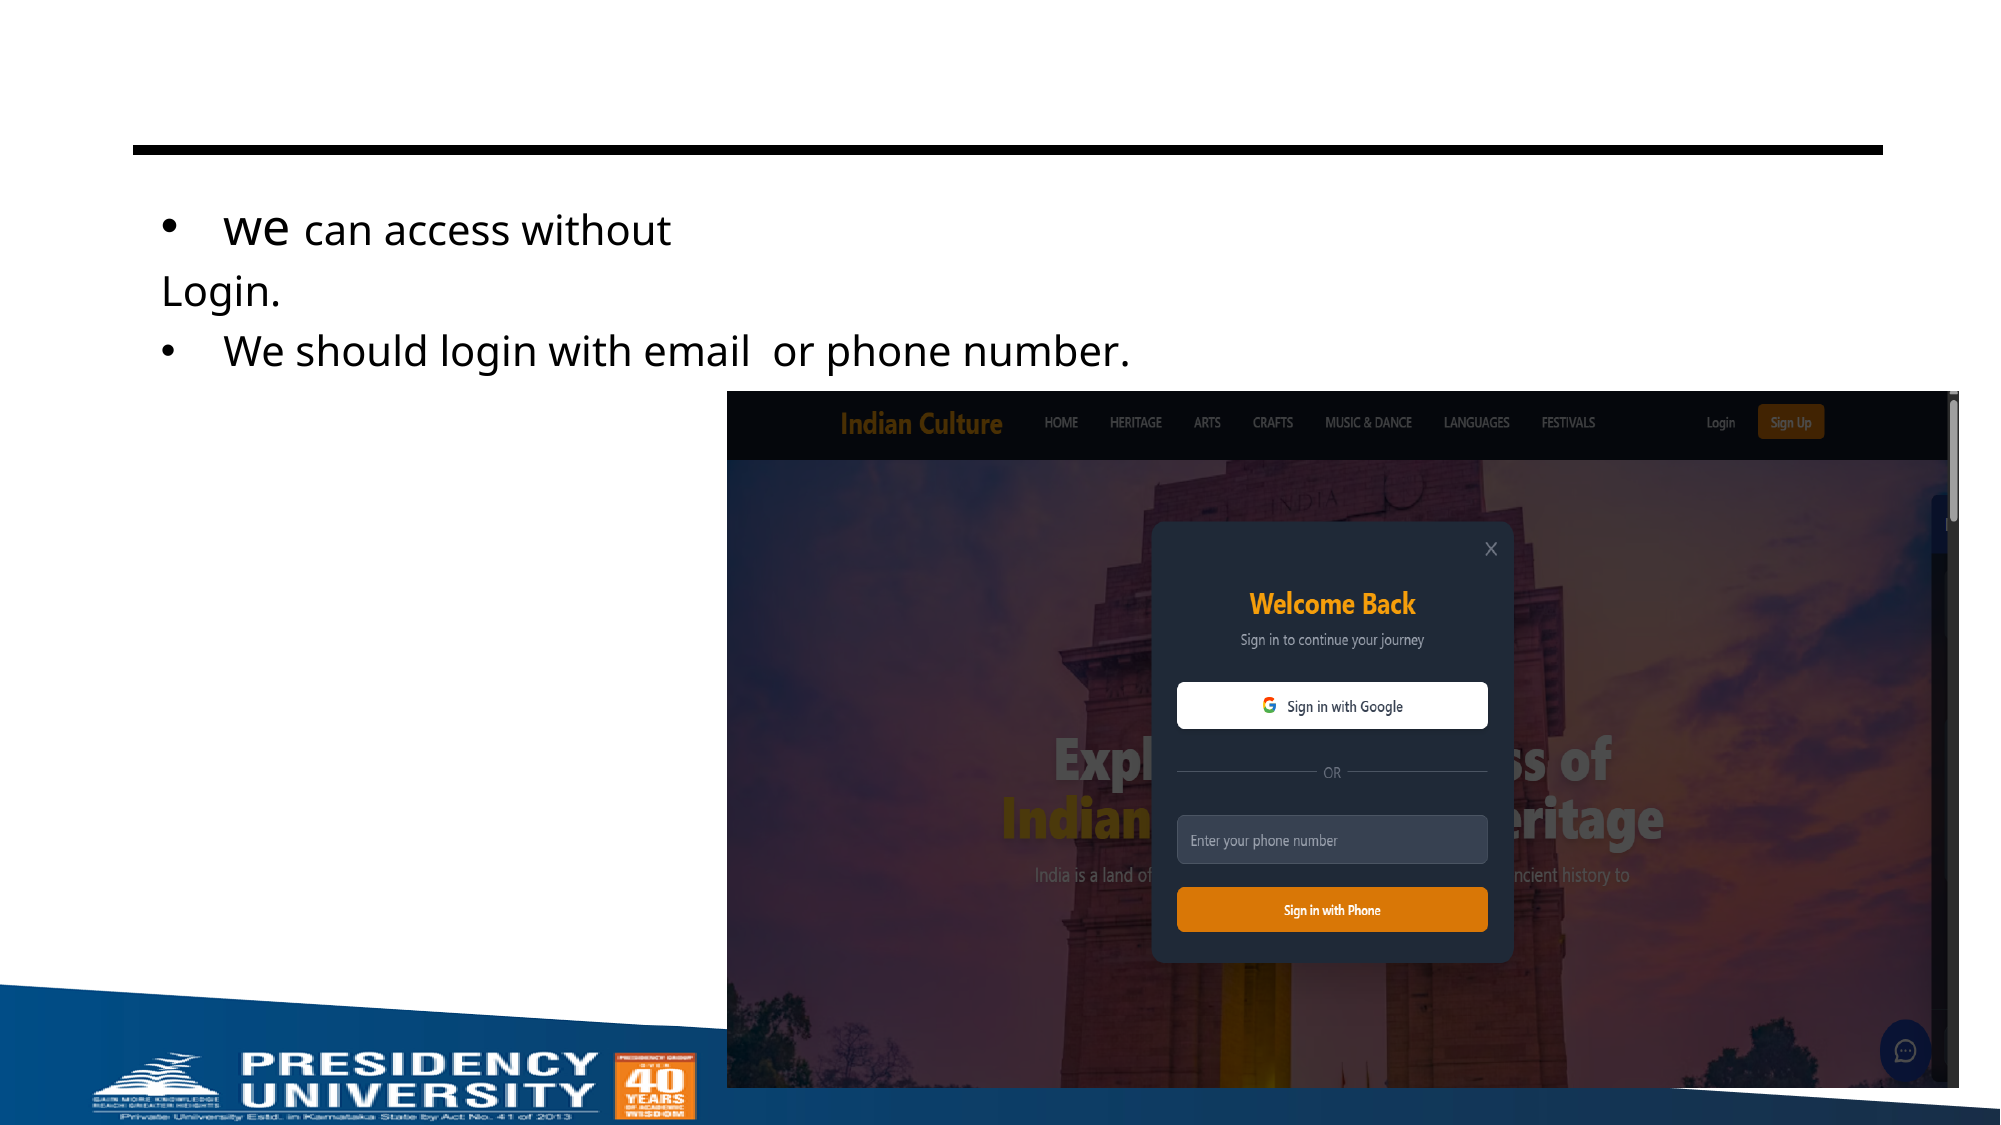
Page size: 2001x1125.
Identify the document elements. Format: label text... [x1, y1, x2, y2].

list we can access without Login. We should login with email or phone number. [133, 187, 1884, 1000]
picture [0, 391, 2000, 1125]
